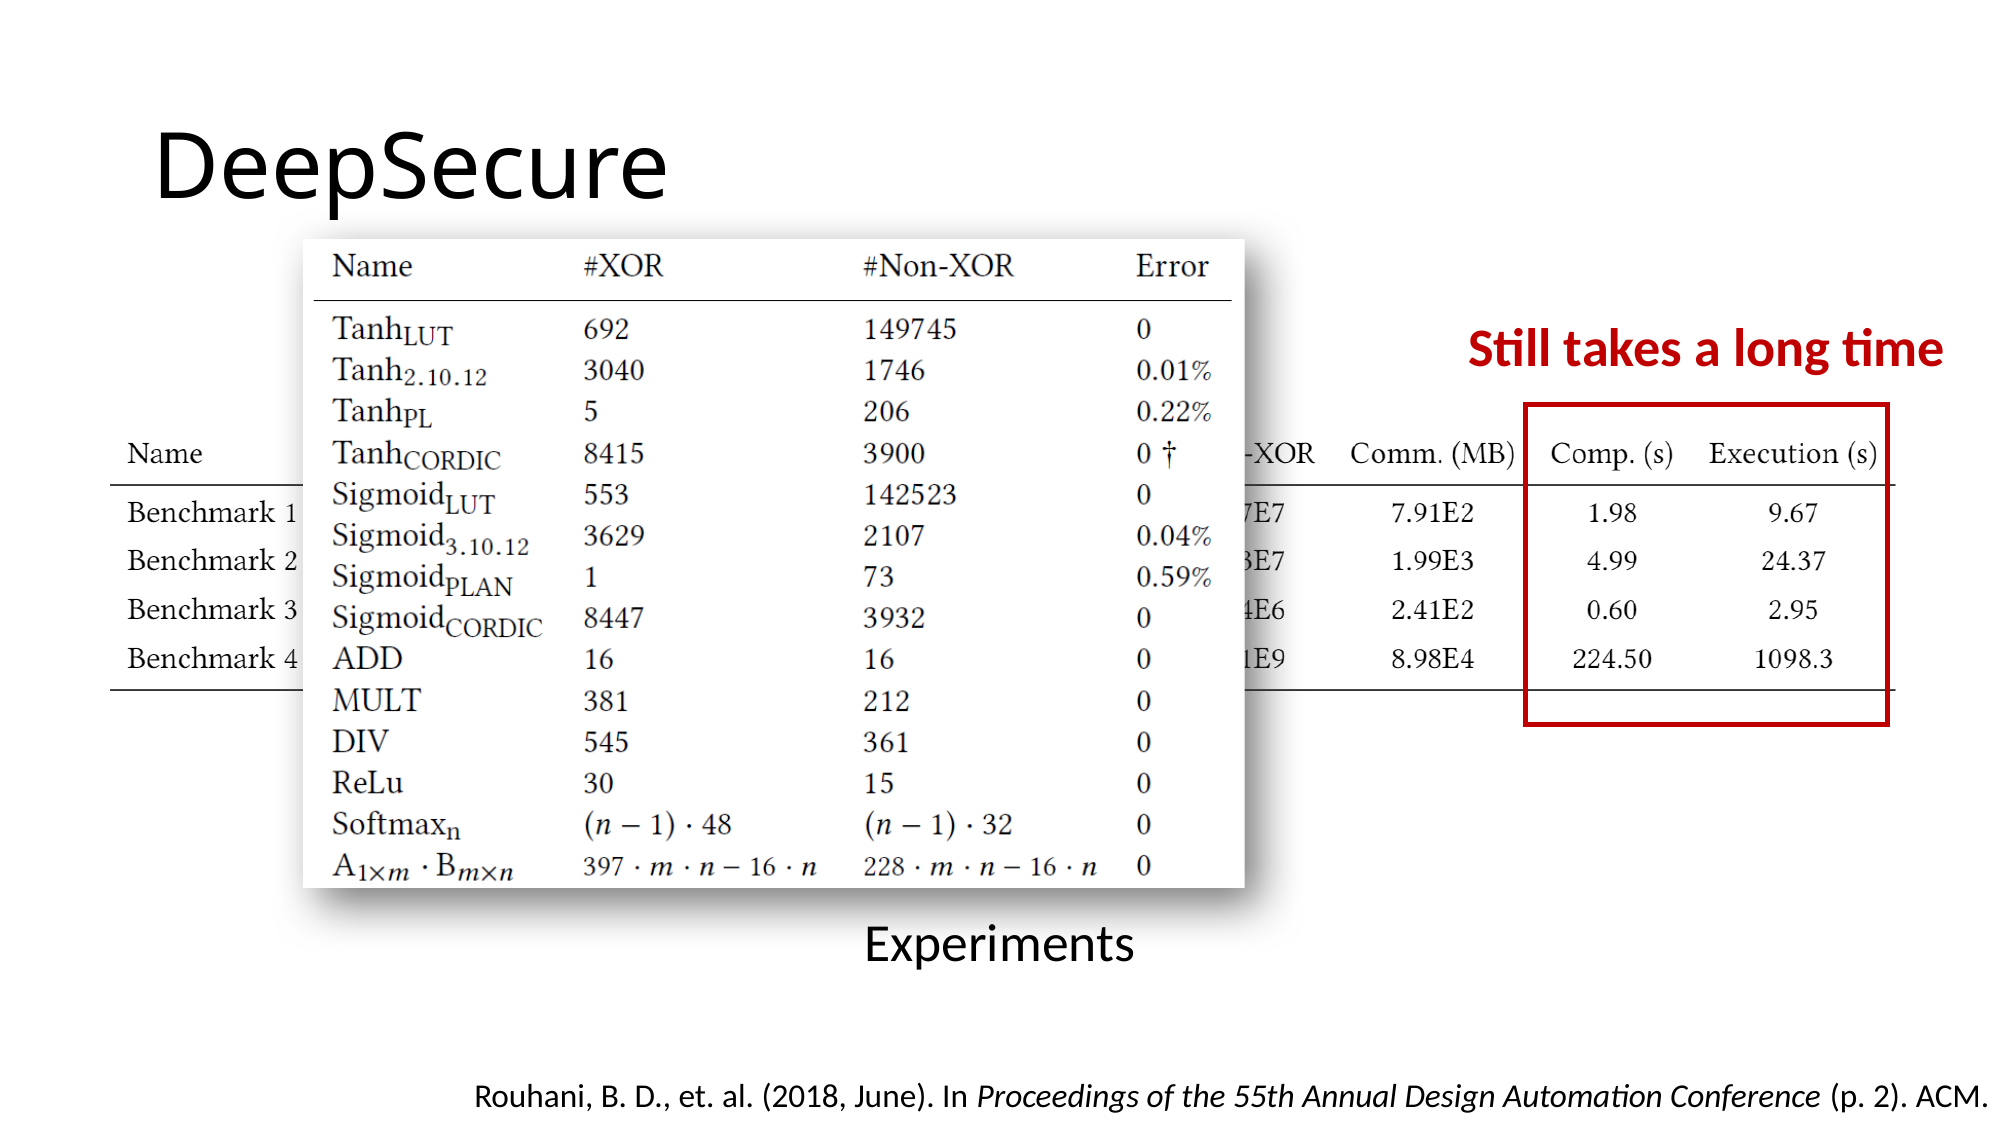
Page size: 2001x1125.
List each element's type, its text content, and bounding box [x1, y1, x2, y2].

text_box DeepSecure [137, 59, 1863, 278]
list Experiments [792, 938, 1208, 982]
text_box Rouhani, B. D., et. al. (2018, June). In Proceedings of the 55th Annual Design Automation Conference (p. 2). ACM. [459, 1066, 2000, 1122]
picture [3, 239, 1410, 888]
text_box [1410, 312, 2000, 725]
